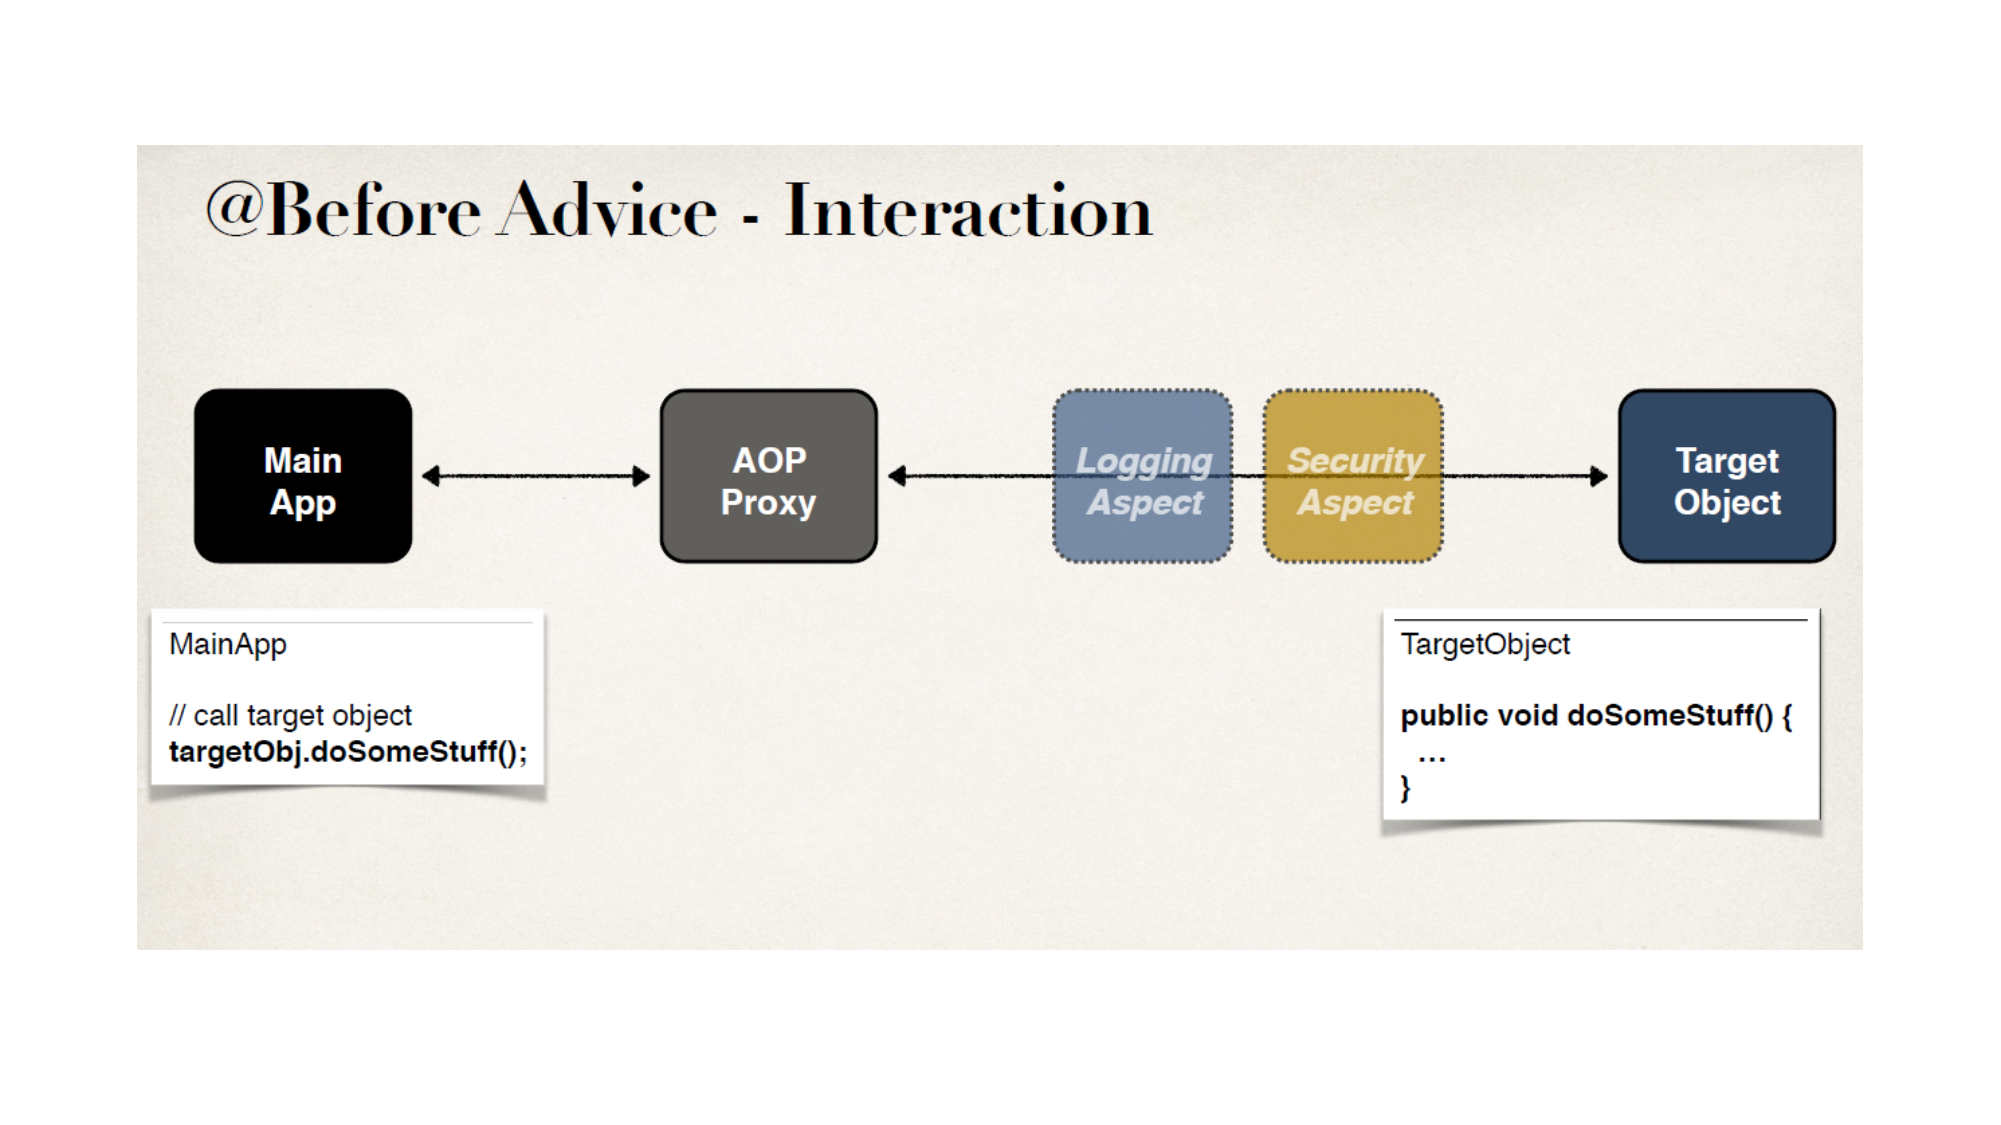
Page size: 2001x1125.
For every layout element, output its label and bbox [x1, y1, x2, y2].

list [137, 145, 1863, 950]
